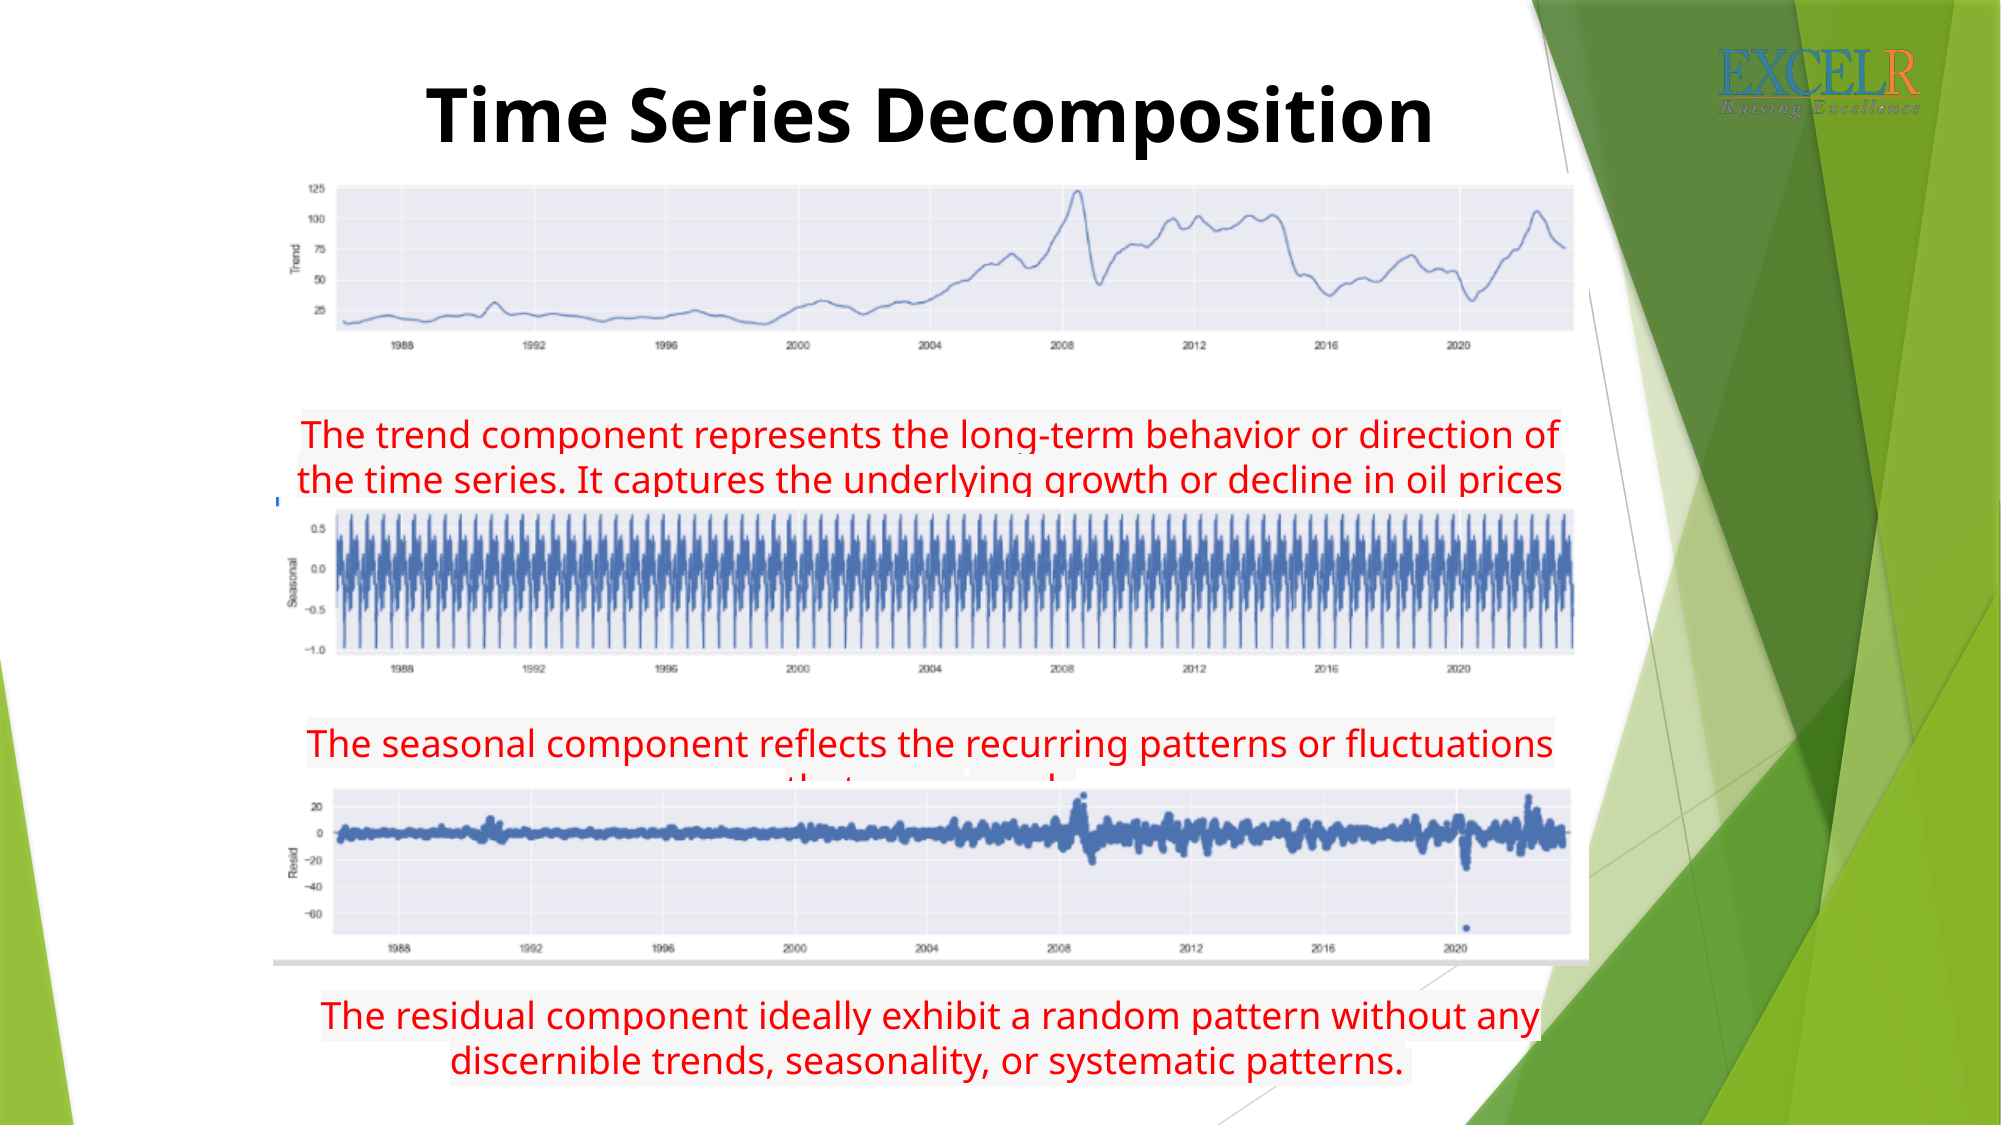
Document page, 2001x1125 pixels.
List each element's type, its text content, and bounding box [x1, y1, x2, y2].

picture [272, 781, 1590, 967]
text_box The residual component ideally exhibit a random pattern without any discernible trends, seasonality, or systematic patterns. [272, 977, 1589, 1098]
text_box Time Series Decomposition [375, 52, 1487, 172]
text_box The seasonal component reflects the recurring patterns or fluctuations that occur yearly [290, 704, 1572, 780]
picture [1719, 49, 1920, 119]
text_box The trend component represents the long-term behavior or direction of the time series. It captures the underlying growth or decline in oil prices over time. [272, 396, 1589, 499]
picture [275, 496, 1586, 681]
picture [272, 173, 1590, 362]
